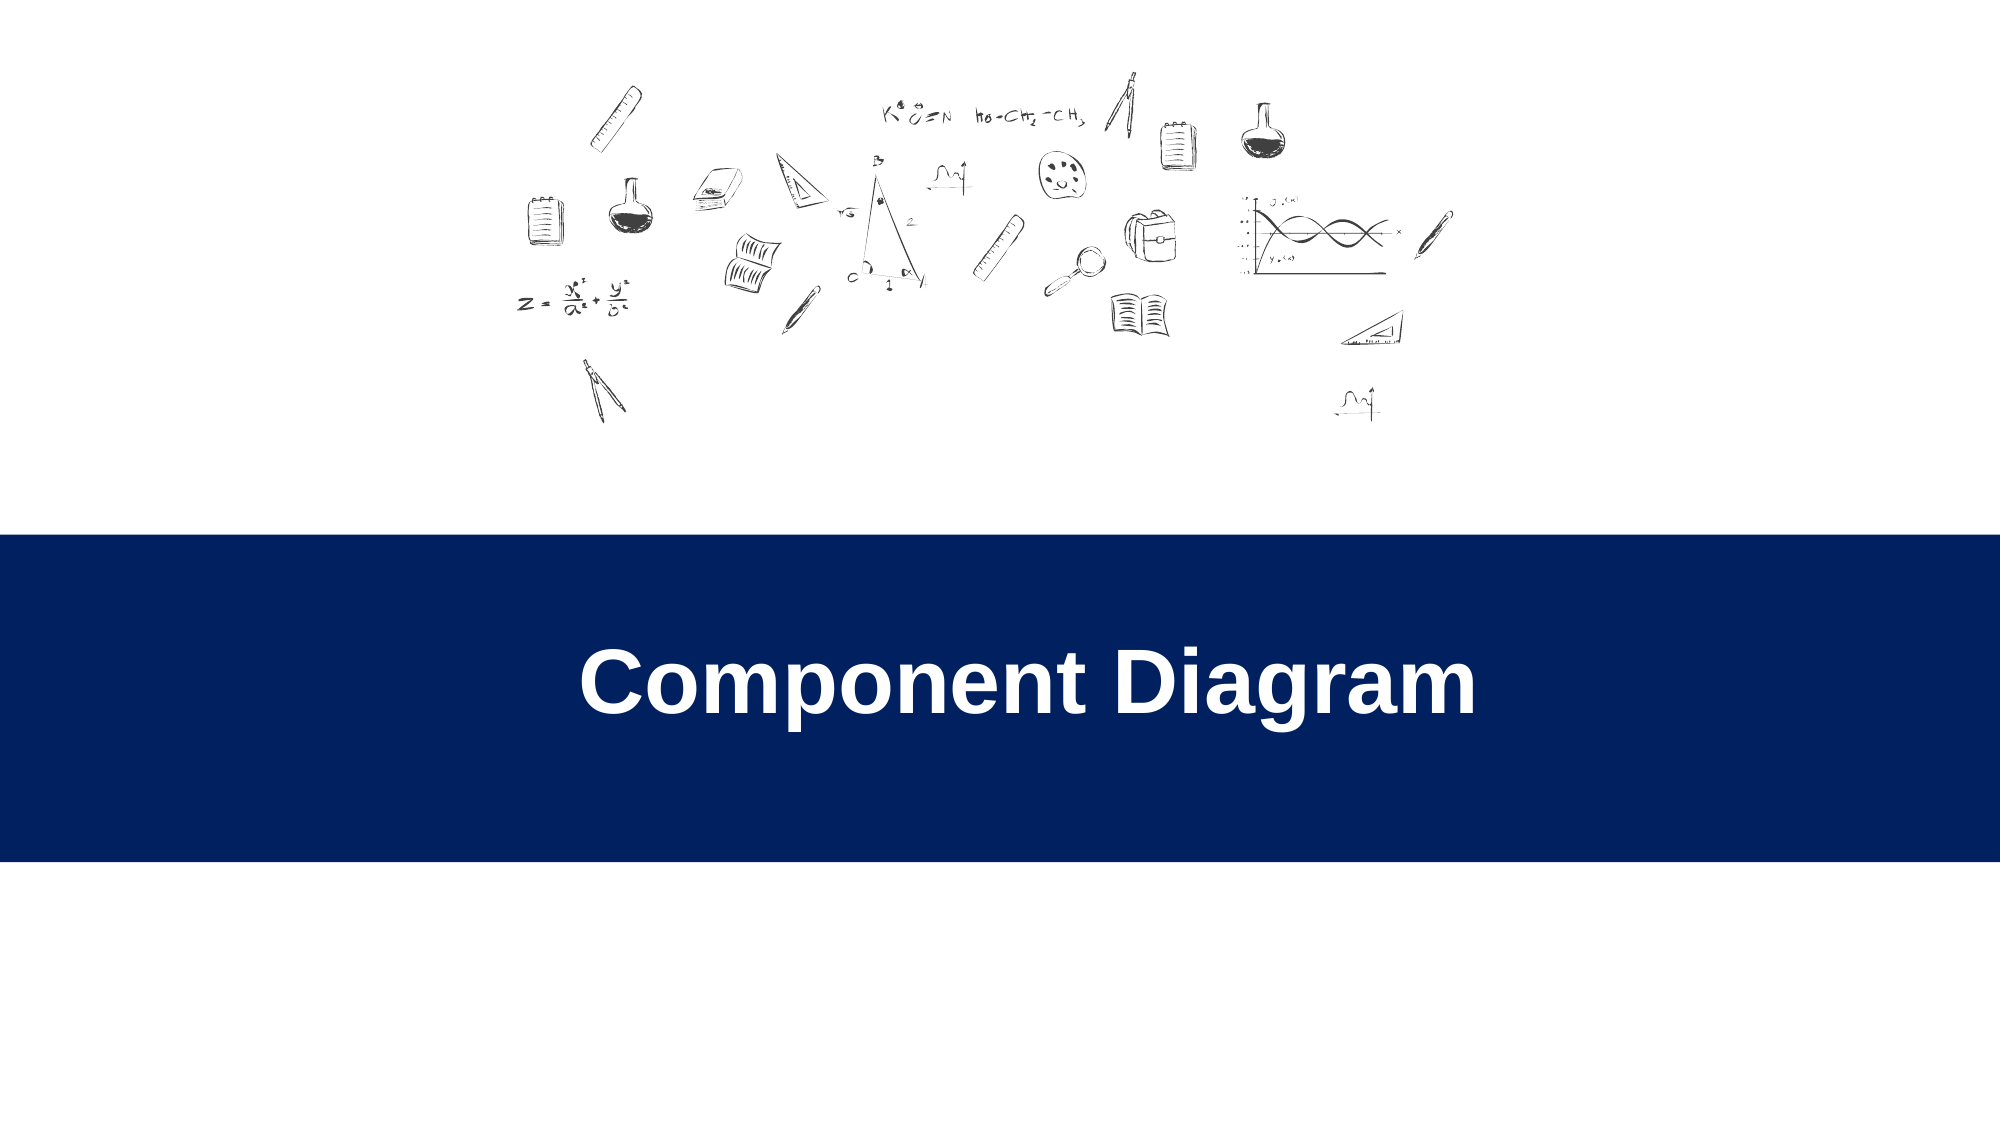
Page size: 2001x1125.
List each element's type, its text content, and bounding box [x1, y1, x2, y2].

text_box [1160, 120, 1198, 171]
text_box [882, 100, 1085, 127]
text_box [608, 177, 654, 234]
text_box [1124, 209, 1177, 263]
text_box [1332, 385, 1383, 423]
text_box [692, 166, 743, 211]
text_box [1058, 238, 1088, 310]
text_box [796, 279, 806, 342]
text_box Component Diagram [29, 614, 2000, 740]
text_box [769, 158, 836, 196]
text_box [1428, 204, 1439, 267]
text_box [1111, 70, 1139, 137]
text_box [1339, 308, 1405, 346]
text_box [1237, 196, 1402, 275]
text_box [925, 159, 975, 198]
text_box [715, 235, 789, 290]
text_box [580, 110, 655, 128]
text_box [1241, 102, 1286, 159]
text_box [835, 157, 937, 290]
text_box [962, 239, 1038, 257]
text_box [585, 355, 613, 423]
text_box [1038, 149, 1088, 200]
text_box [527, 195, 565, 246]
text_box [1104, 288, 1178, 342]
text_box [517, 277, 631, 317]
text_box [0, 533, 2000, 863]
